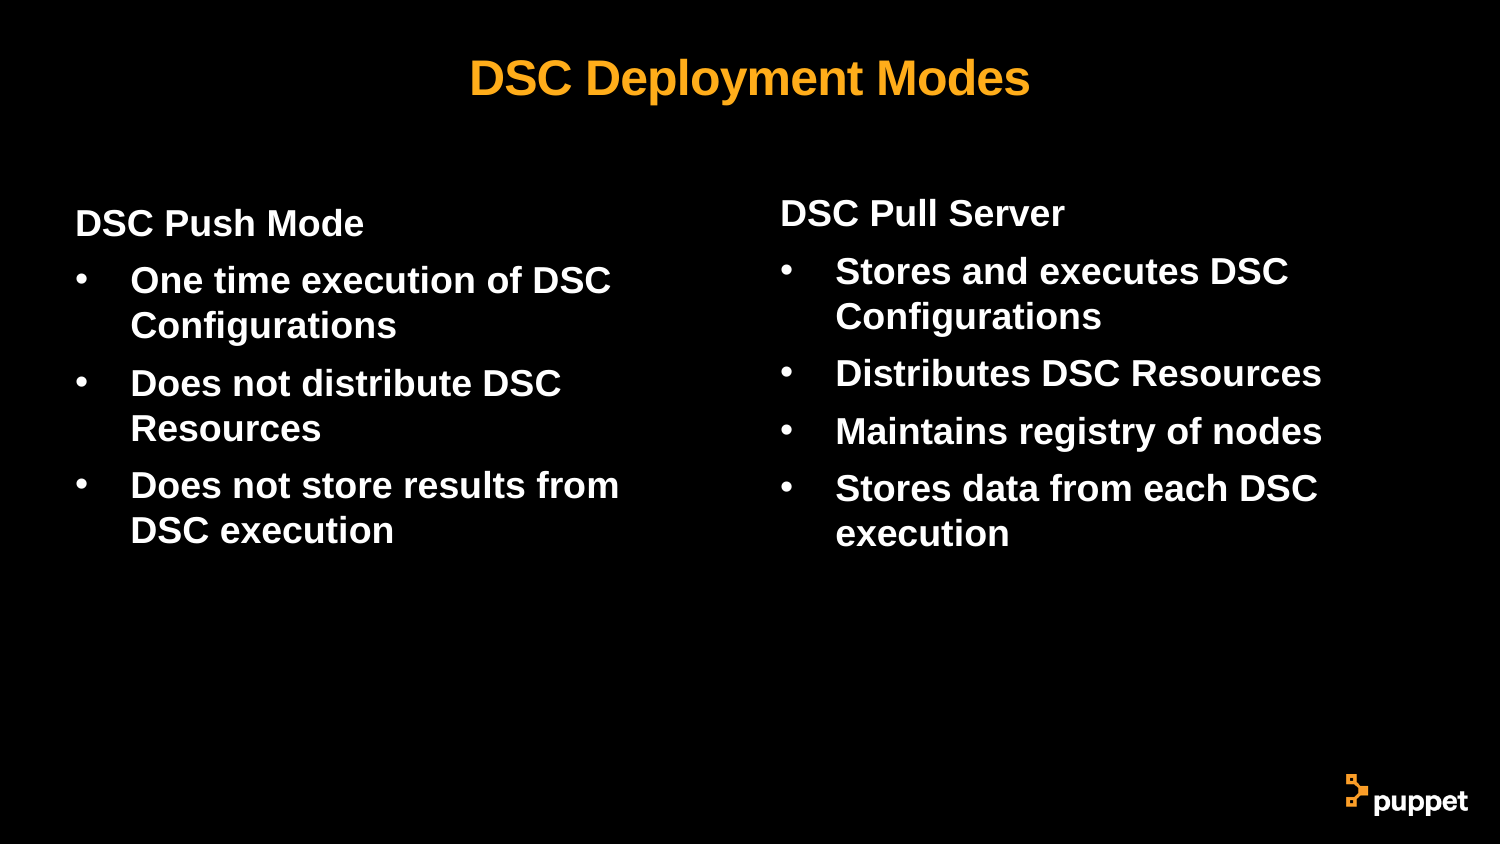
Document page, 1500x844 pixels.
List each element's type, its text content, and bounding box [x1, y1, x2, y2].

title DSC Deployment Modes [0, 0, 1500, 109]
list DSC Push Mode One time execution of DSC Configurations Does not distribute DSC Resources Does not store results from DSC execution [0, 108, 705, 844]
text_box DSC Pull Server Stores and executes DSC Configurations Distributes DSC Resources Maintains registry of nodes Stores data from each DSC execution [704, 99, 1410, 835]
picture [1410, 774, 1468, 816]
